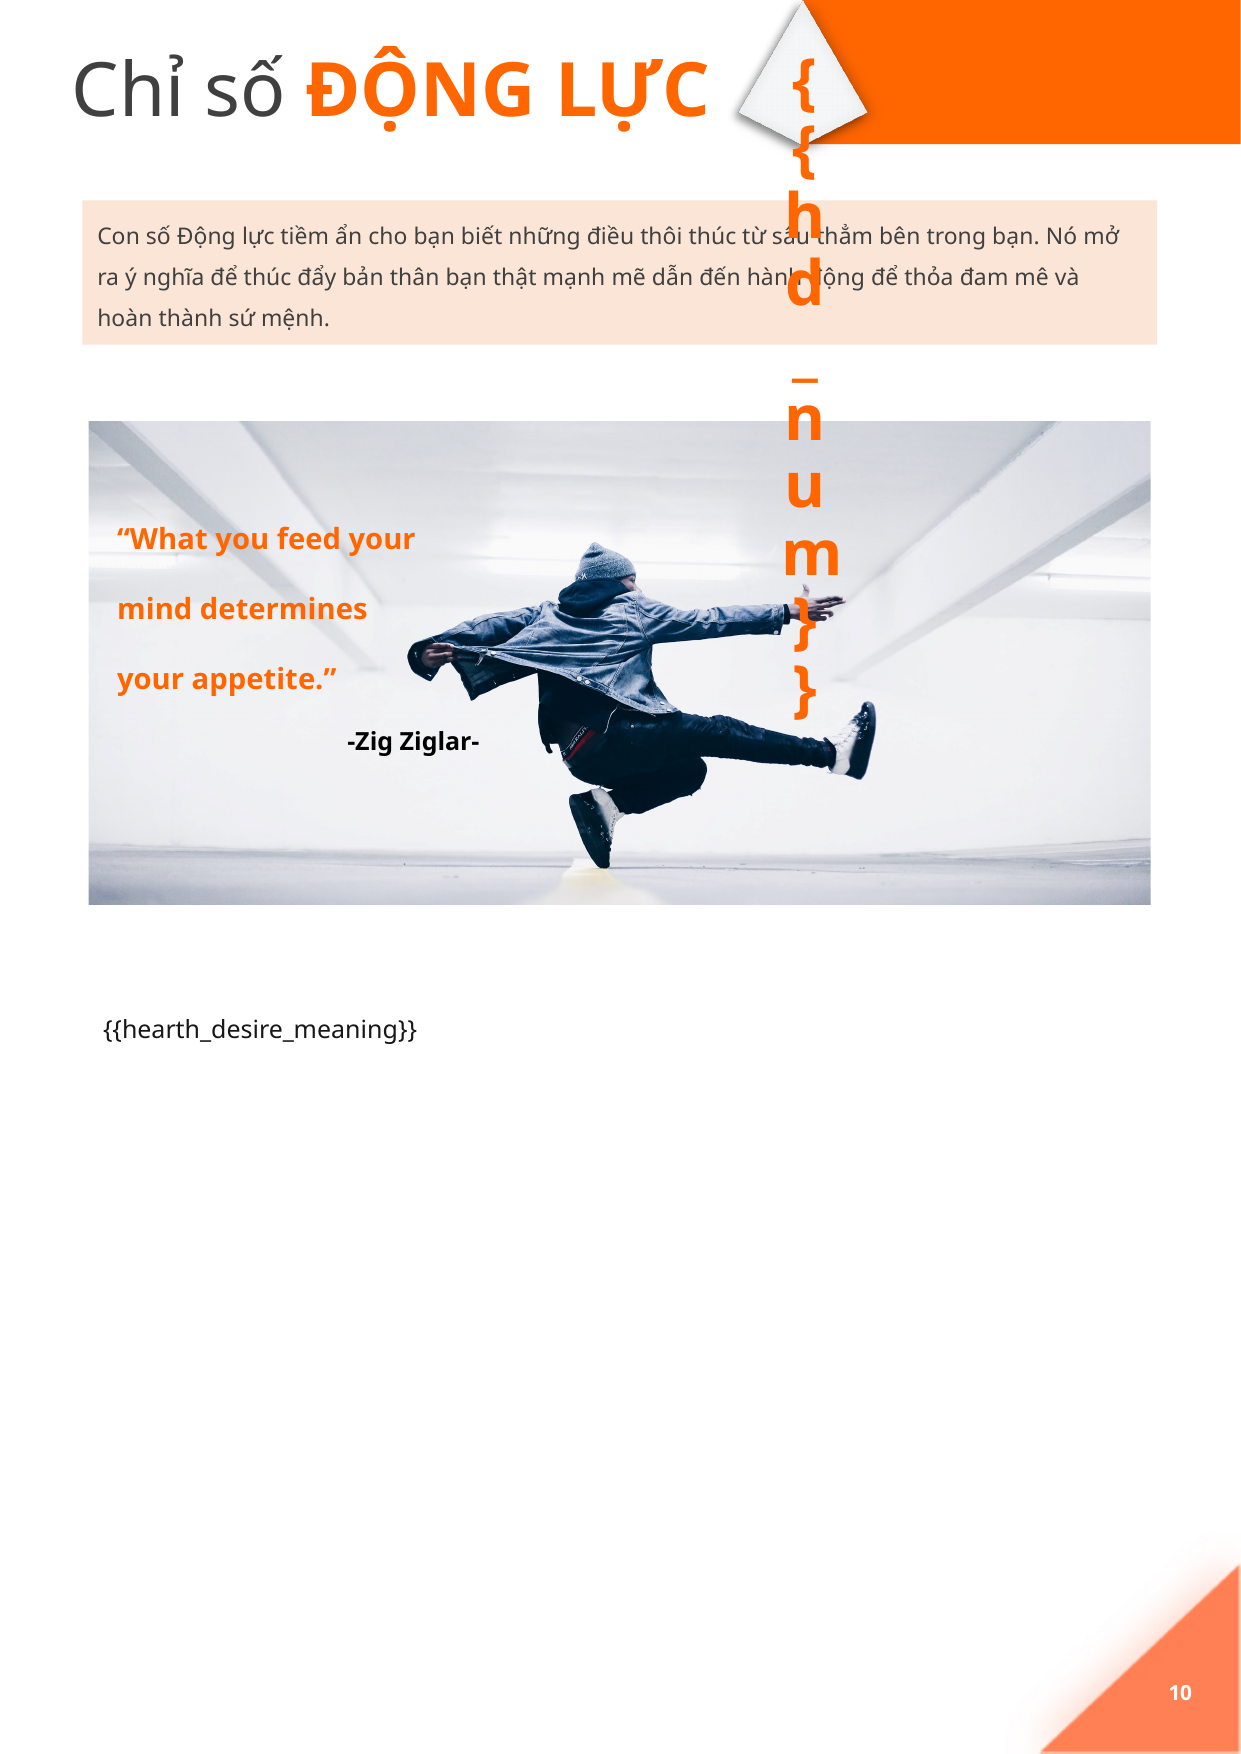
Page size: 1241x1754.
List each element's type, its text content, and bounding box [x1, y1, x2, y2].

title Chỉ số ĐỘNG LỰC [56, 44, 713, 118]
text_box [892, 0, 1241, 145]
text_box {{hearth_desire_meaning}} [87, 1005, 1152, 1627]
picture [0, 0, 1241, 1754]
text_box 10 [1117, 1671, 1241, 1712]
list Con số Động lực tiềm ẩn cho bạn biết những điều thôi thúc từ sâu thẳm bên trong bạn. Nó mở ra ý nghĩa để thúc đẩy bản thân bạn thật mạnh mẽ dẫn đến hành động để thỏa đam mê và hoàn thành sứ mệnh. [82, 200, 1158, 345]
